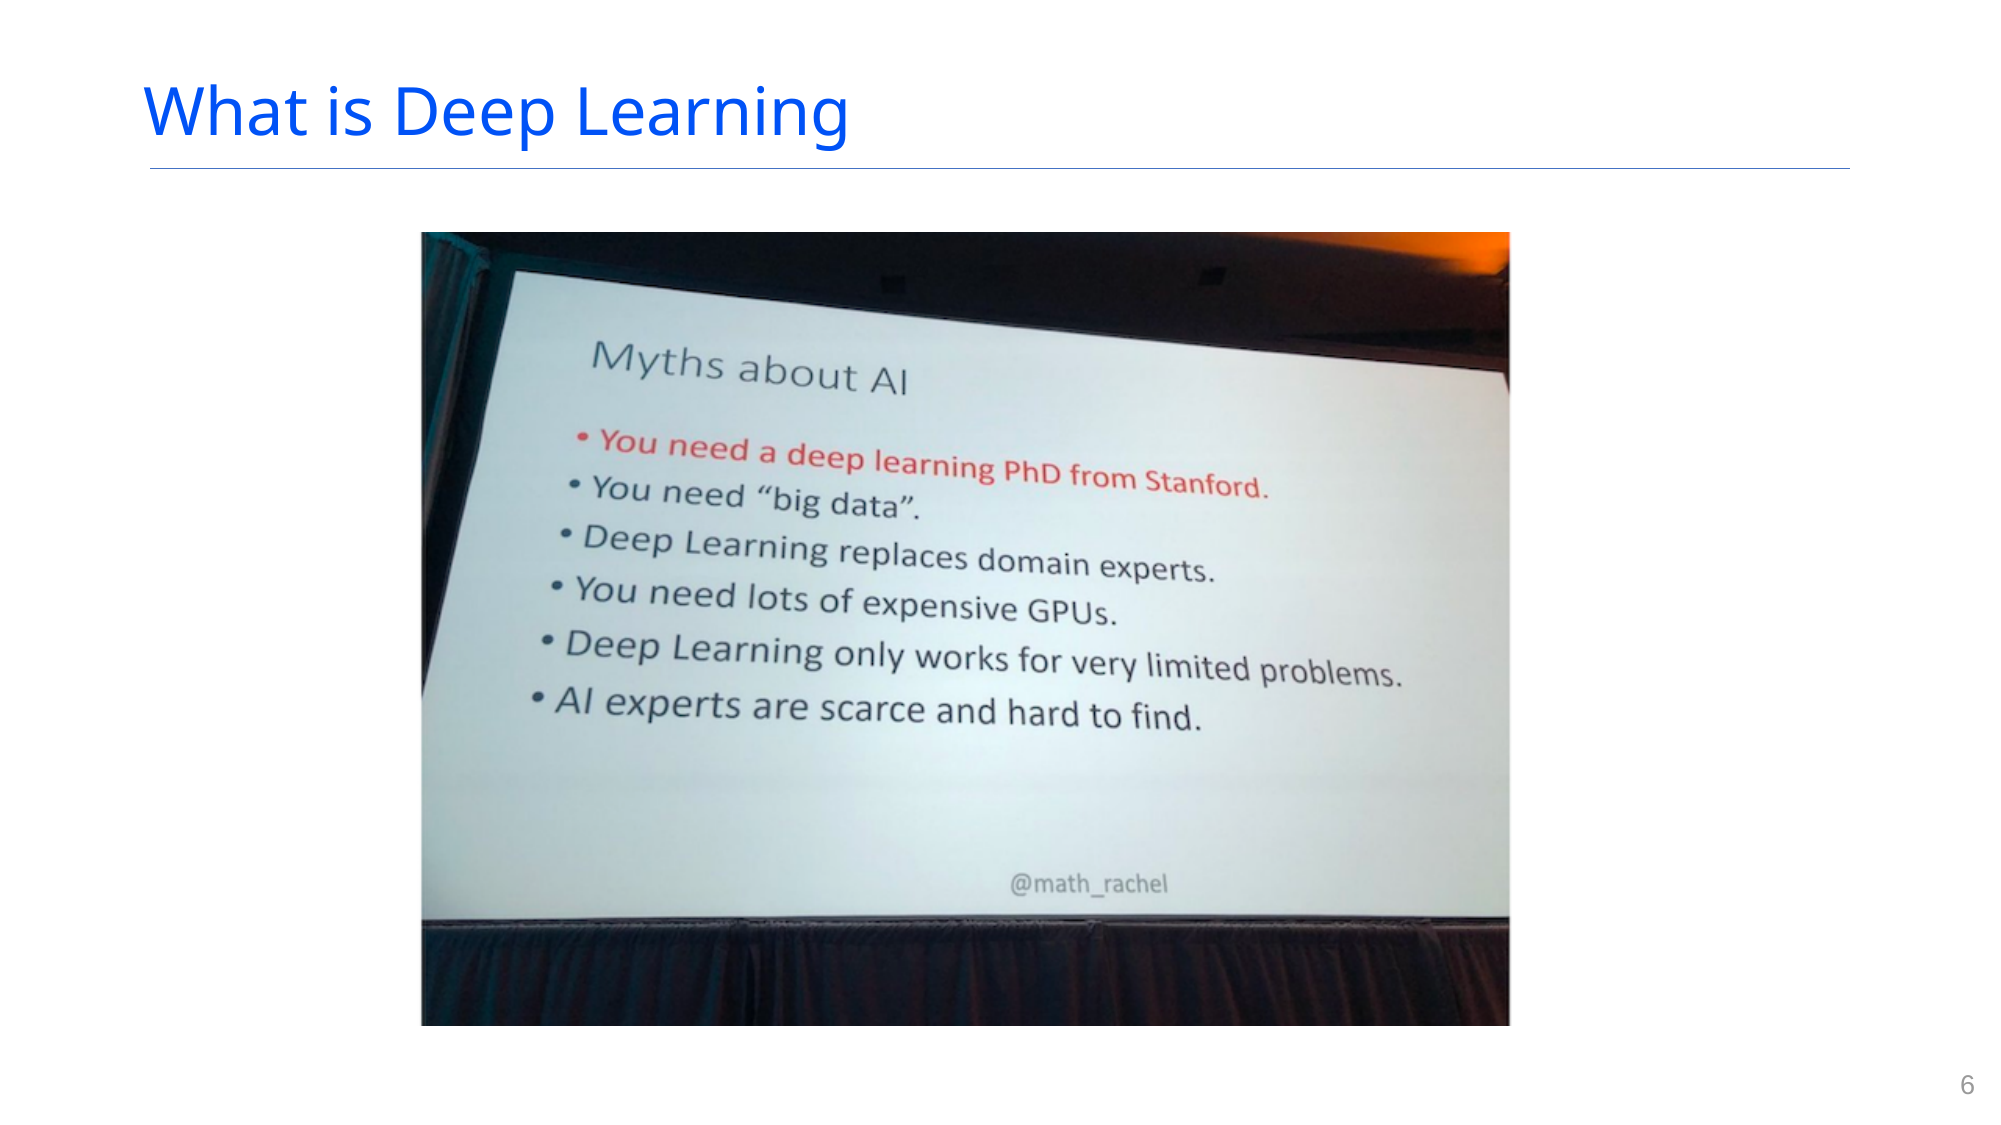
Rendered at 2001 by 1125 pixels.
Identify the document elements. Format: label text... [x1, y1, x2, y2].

picture [417, 232, 1513, 1026]
slide_number 6 [1930, 757, 1976, 1125]
title What is Deep Learning [102, 0, 1828, 203]
